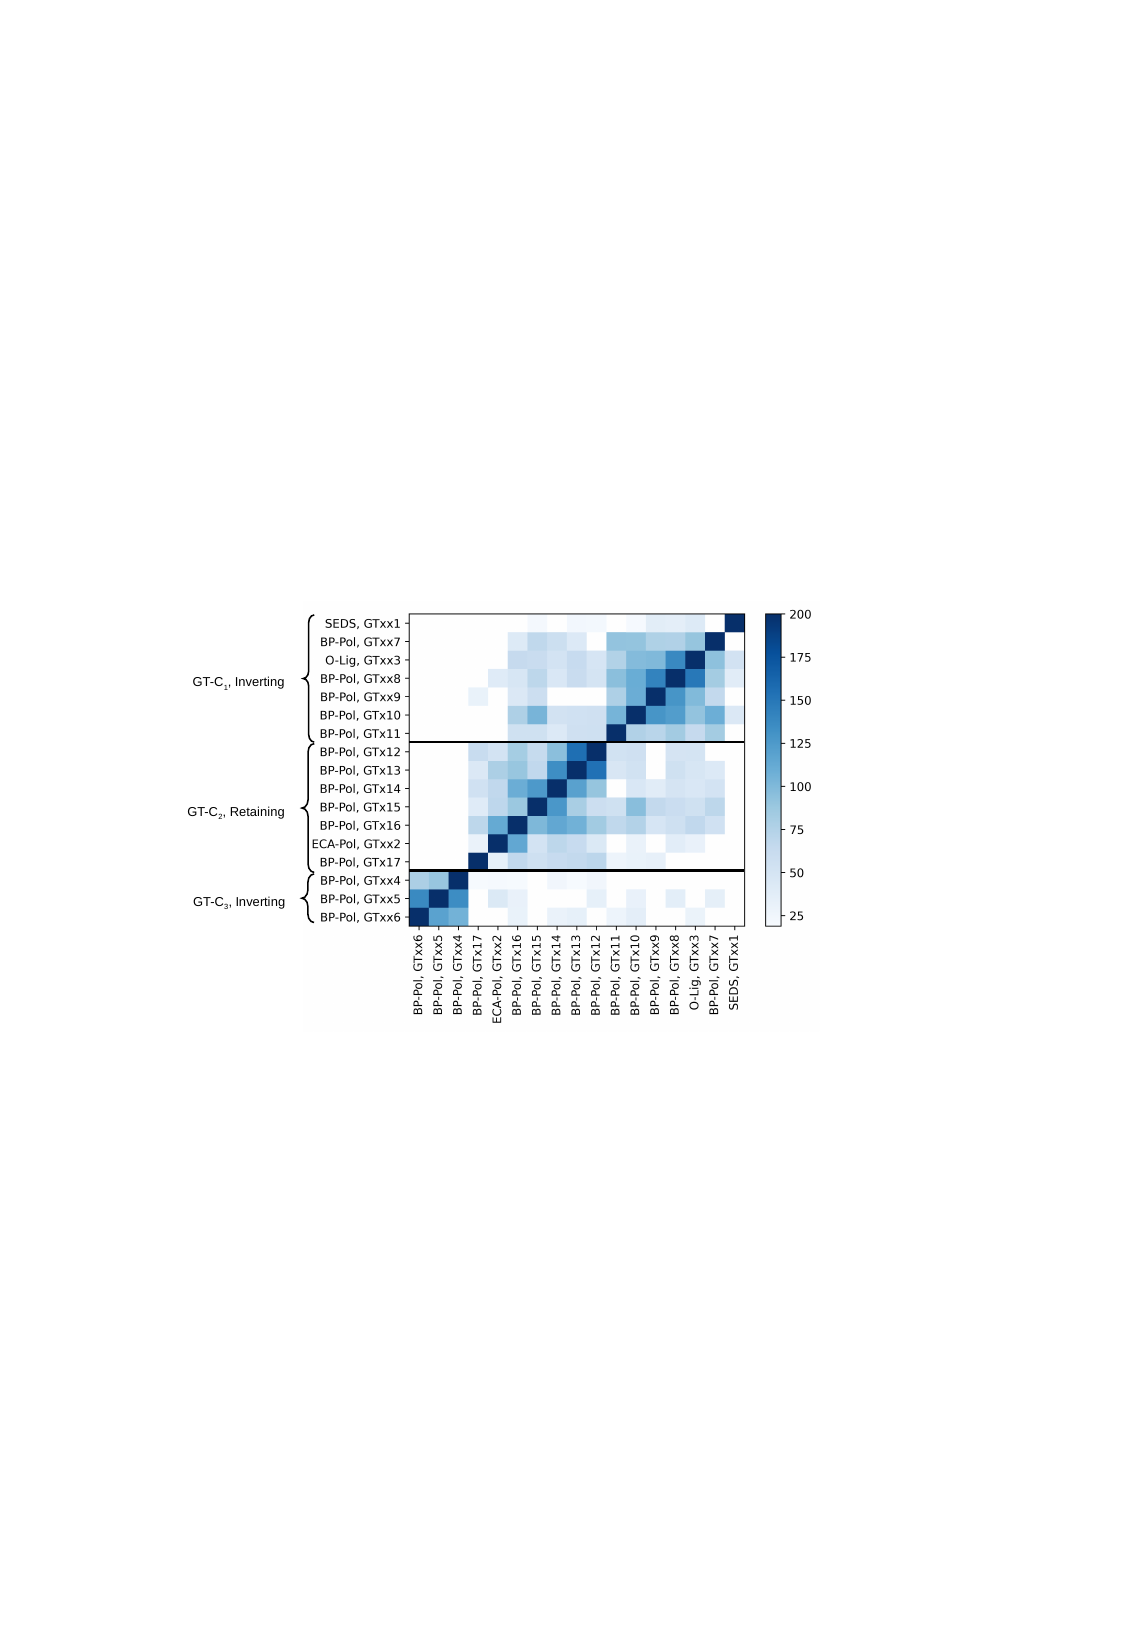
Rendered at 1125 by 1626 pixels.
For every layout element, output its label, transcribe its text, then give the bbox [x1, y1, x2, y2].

text_box GT-C1, Inverting [177, 666, 300, 699]
picture [303, 601, 820, 1032]
text_box GT-C2, Retaining [172, 795, 300, 829]
text_box GT-C3, Inverting [178, 886, 300, 919]
